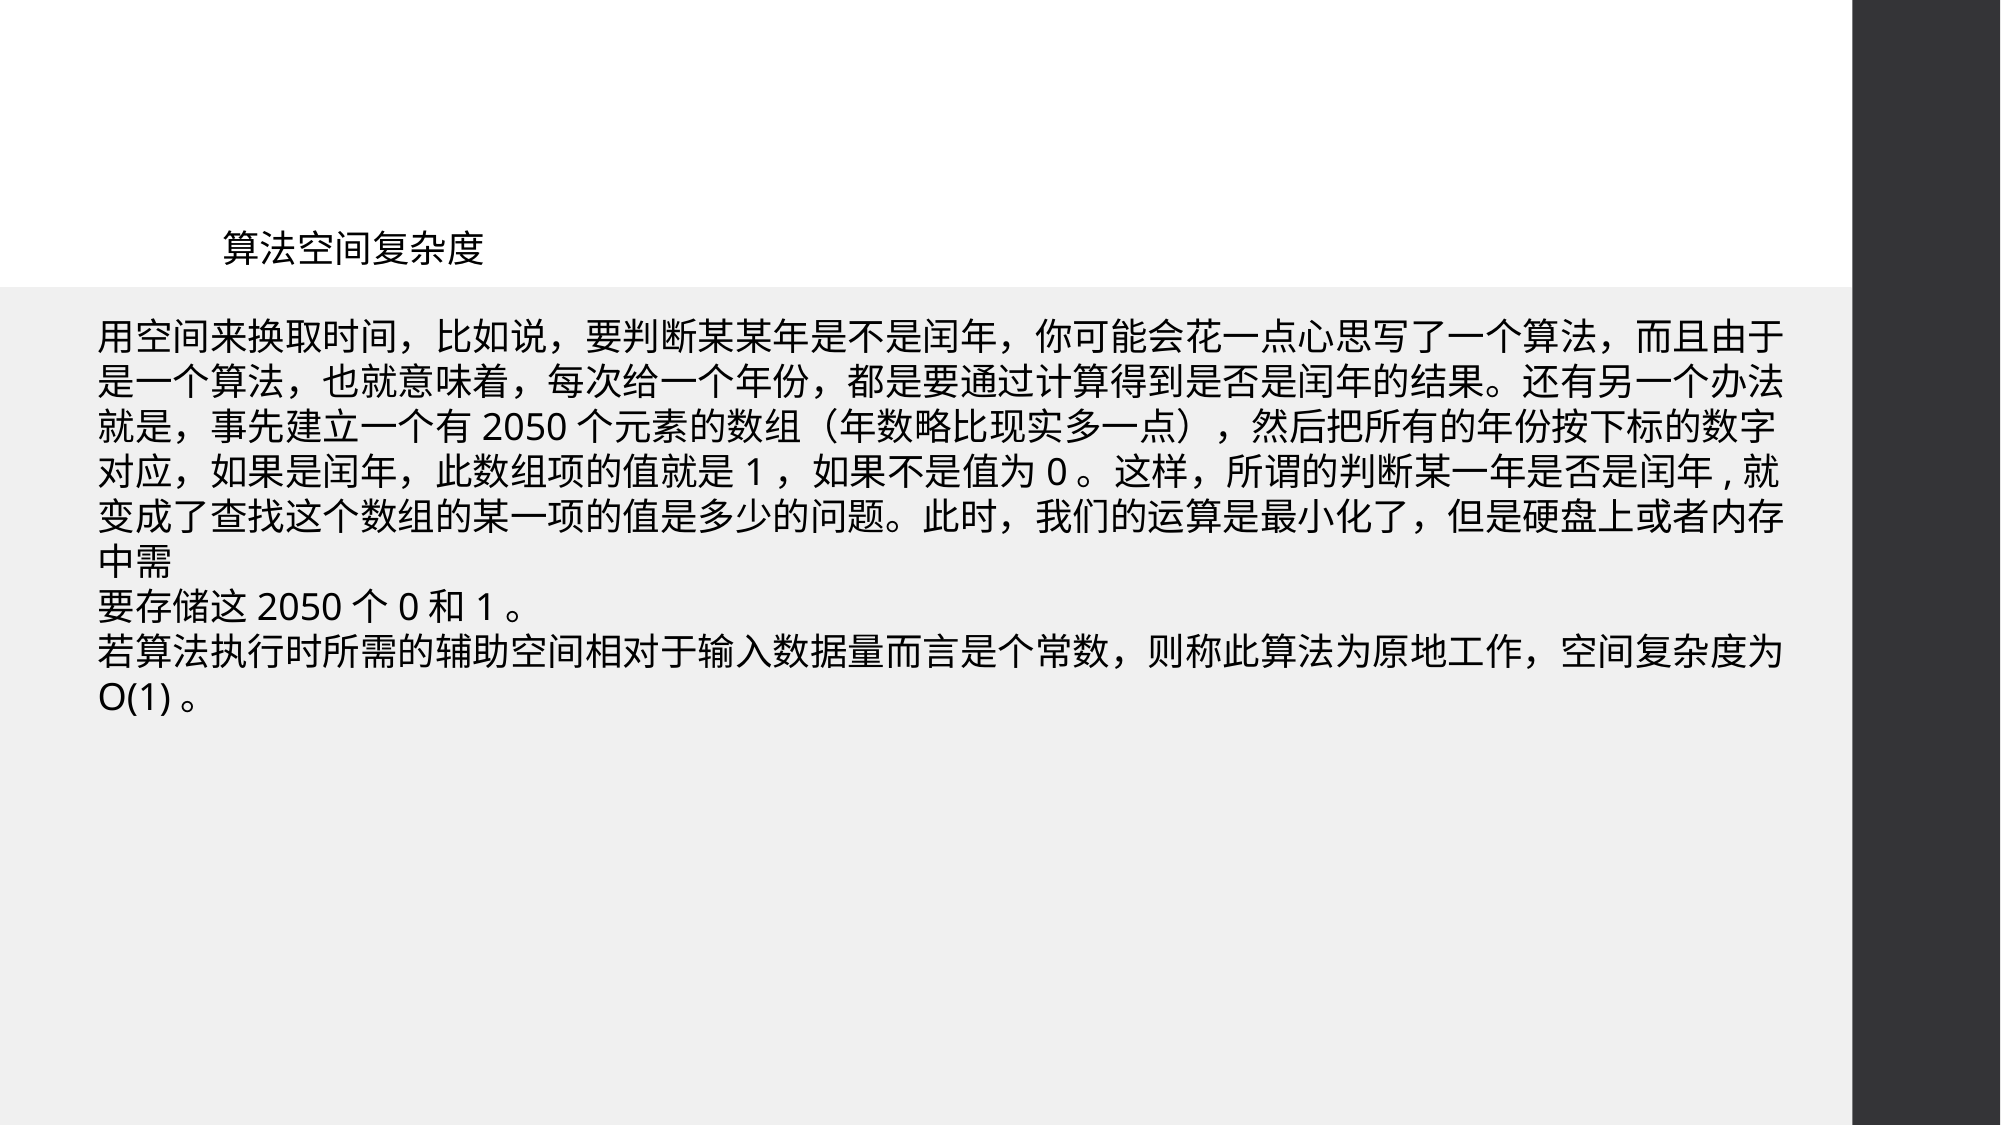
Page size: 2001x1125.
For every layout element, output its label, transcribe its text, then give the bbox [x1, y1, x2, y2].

title 算法空间复杂度 [206, 60, 1797, 278]
text_box 用空间来换取时间，比如说，要判断某某年是不是闰年，你可能会花一点心思写了一个算法，而且由于是一个算法，也就意味着，每次给一个年份，都是要通过计算得到是否是闰年的结果。还有另一个办法就是，事先建立一个有2050个元素的数组（年数略比现实多一点），然后把所有的年份按下标的数字对应，如果是闰年，此数组项的值就是1，如果不是值为0。这样，所谓的判断某一年是否是闰年,就变成了查找这个数组的某一项的值是多少的问题。此时，我们的运算是最小化了，但是硬盘上或者内存中需 要存储这2050个0和1。 若算法执行时所需的辅助空间相对于输入数据量而言是个常数，则称此算法为原地工作，空间复杂度为O(1)。 [83, 305, 1824, 726]
text_box [0, 287, 1852, 1125]
